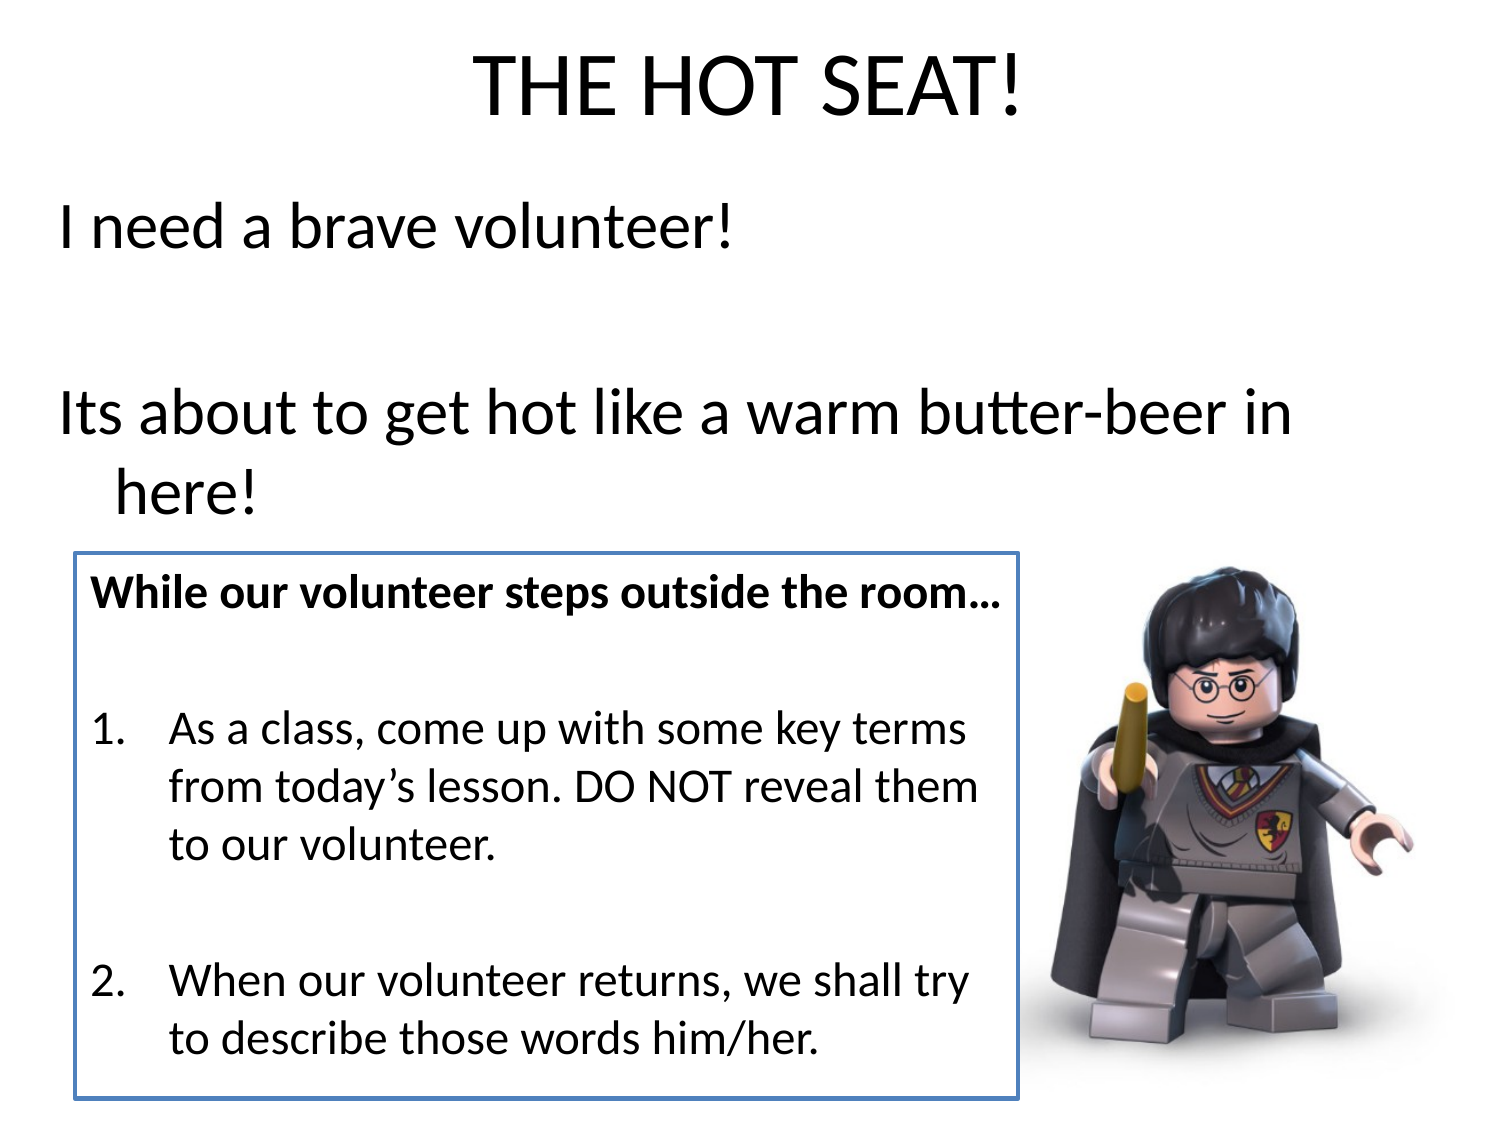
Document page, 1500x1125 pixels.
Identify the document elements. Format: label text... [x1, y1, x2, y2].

text_box While our volunteer steps outside the room… As a class, come up with some key terms from today’s lesson. DO NOT reveal them to our volunteer. When our volunteer returns, we shall try to describe those words him/her. [73, 551, 977, 1101]
list I need a brave volunteer! Its about to get hot like a warm butter-beer in here! [43, 173, 1459, 917]
title THE HOT SEAT! [75, 13, 1425, 144]
picture [976, 552, 1459, 1099]
